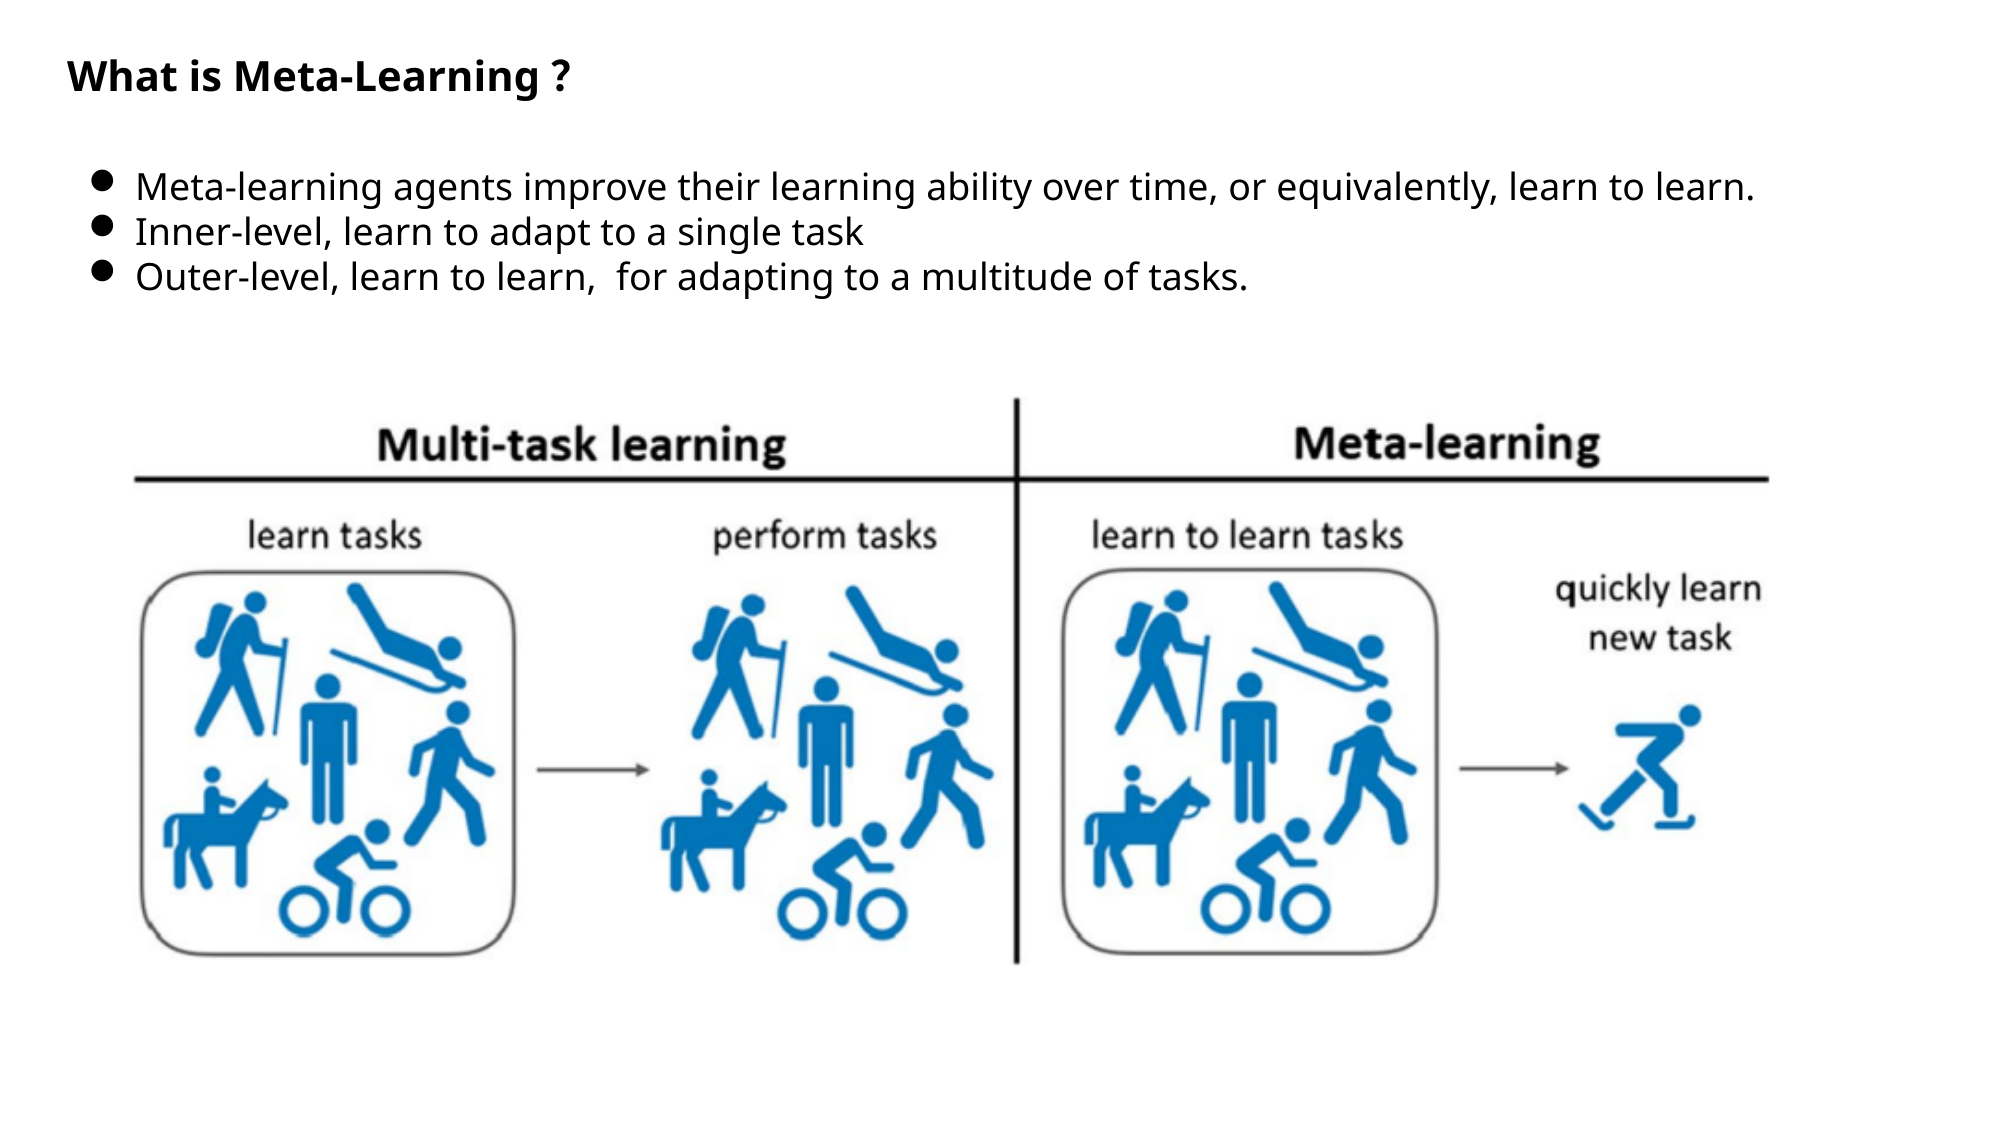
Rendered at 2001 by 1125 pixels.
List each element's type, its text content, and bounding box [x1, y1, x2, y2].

picture [130, 393, 1775, 969]
text_box What is Meta-Learning？ [52, 42, 608, 108]
text_box Meta-learning agents improve their learning ability over time, or equivalently, learn to learn. Inner-level, learn to adapt to a single task Outer-level, learn to learn, for adapting to a multitude of tasks. [73, 155, 1903, 306]
